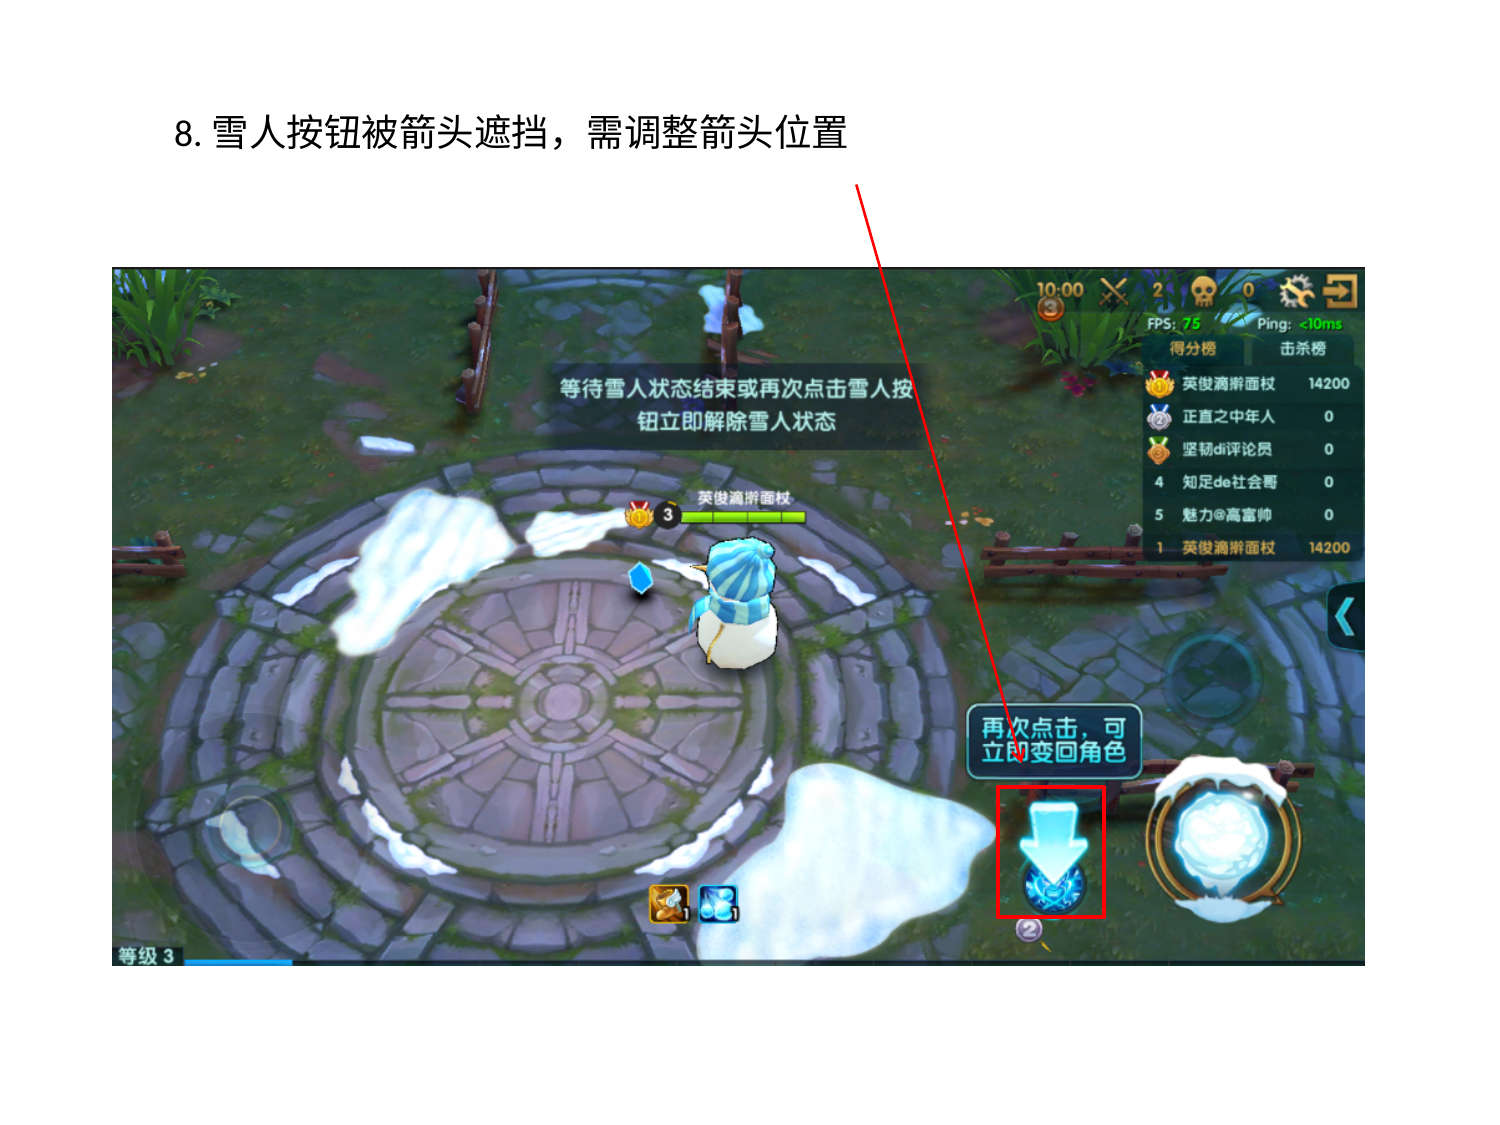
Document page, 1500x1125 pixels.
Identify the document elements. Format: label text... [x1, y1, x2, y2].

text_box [855, 184, 1022, 764]
picture [111, 266, 1365, 966]
text_box 8.雪人按钮被箭头遮挡，需调整箭头位置 [159, 101, 928, 162]
